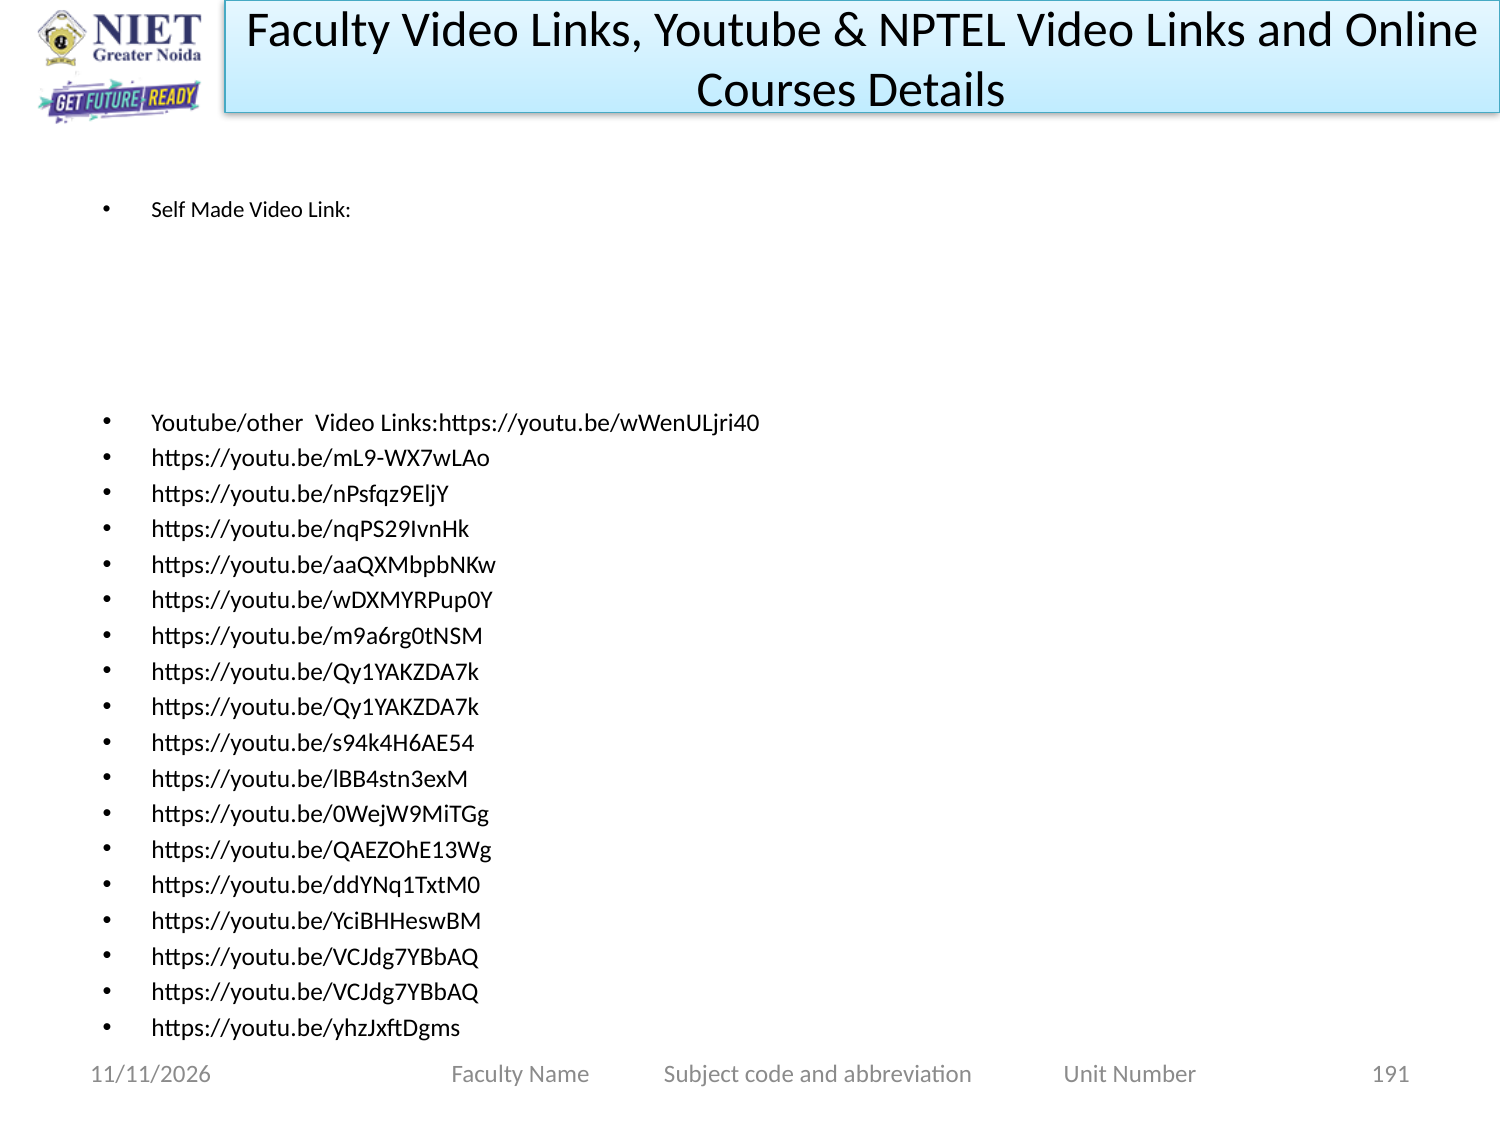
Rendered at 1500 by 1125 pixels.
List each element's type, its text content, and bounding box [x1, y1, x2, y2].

list Self Made Video Link: Youtube/other Video Links:https://youtu.be/wWenULjri40 https://youtu.be/mL9-WX7wLAo https://youtu.be/nPsfqz9EljY https://youtu.be/nqPS29IvnHk https://youtu.be/aaQXMbpbNKw https://youtu.be/wDXMYRPup0Y https://youtu.be/m9a6rg0tNSM https://youtu.be/Qy1YAKZDA7k https://youtu.be/Qy1YAKZDA7k https://youtu.be/s94k4H6AE54 https://youtu.be/lBB4stn3exM https://youtu.be/0WejW9MiTGg https://youtu.be/QAEZOhE13Wg https://youtu.be/ddYNq1TxtM0 https://youtu.be/YciBHHeswBM https://youtu.be/VCJdg7YBbAQ https://youtu.be/VCJdg7YBbAQ https://youtu.be/yhzJxftDgms [87, 187, 1438, 1050]
footer Faculty Name Subject code and abbreviation Unit Number [412, 1042, 1074, 1103]
slide_number 191 [1074, 1042, 1425, 1103]
picture [0, 0, 238, 135]
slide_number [75, 1042, 412, 1103]
text_box Faculty Video Links, Youtube & NPTEL Video Links and Online Courses Details [238, 0, 1500, 113]
